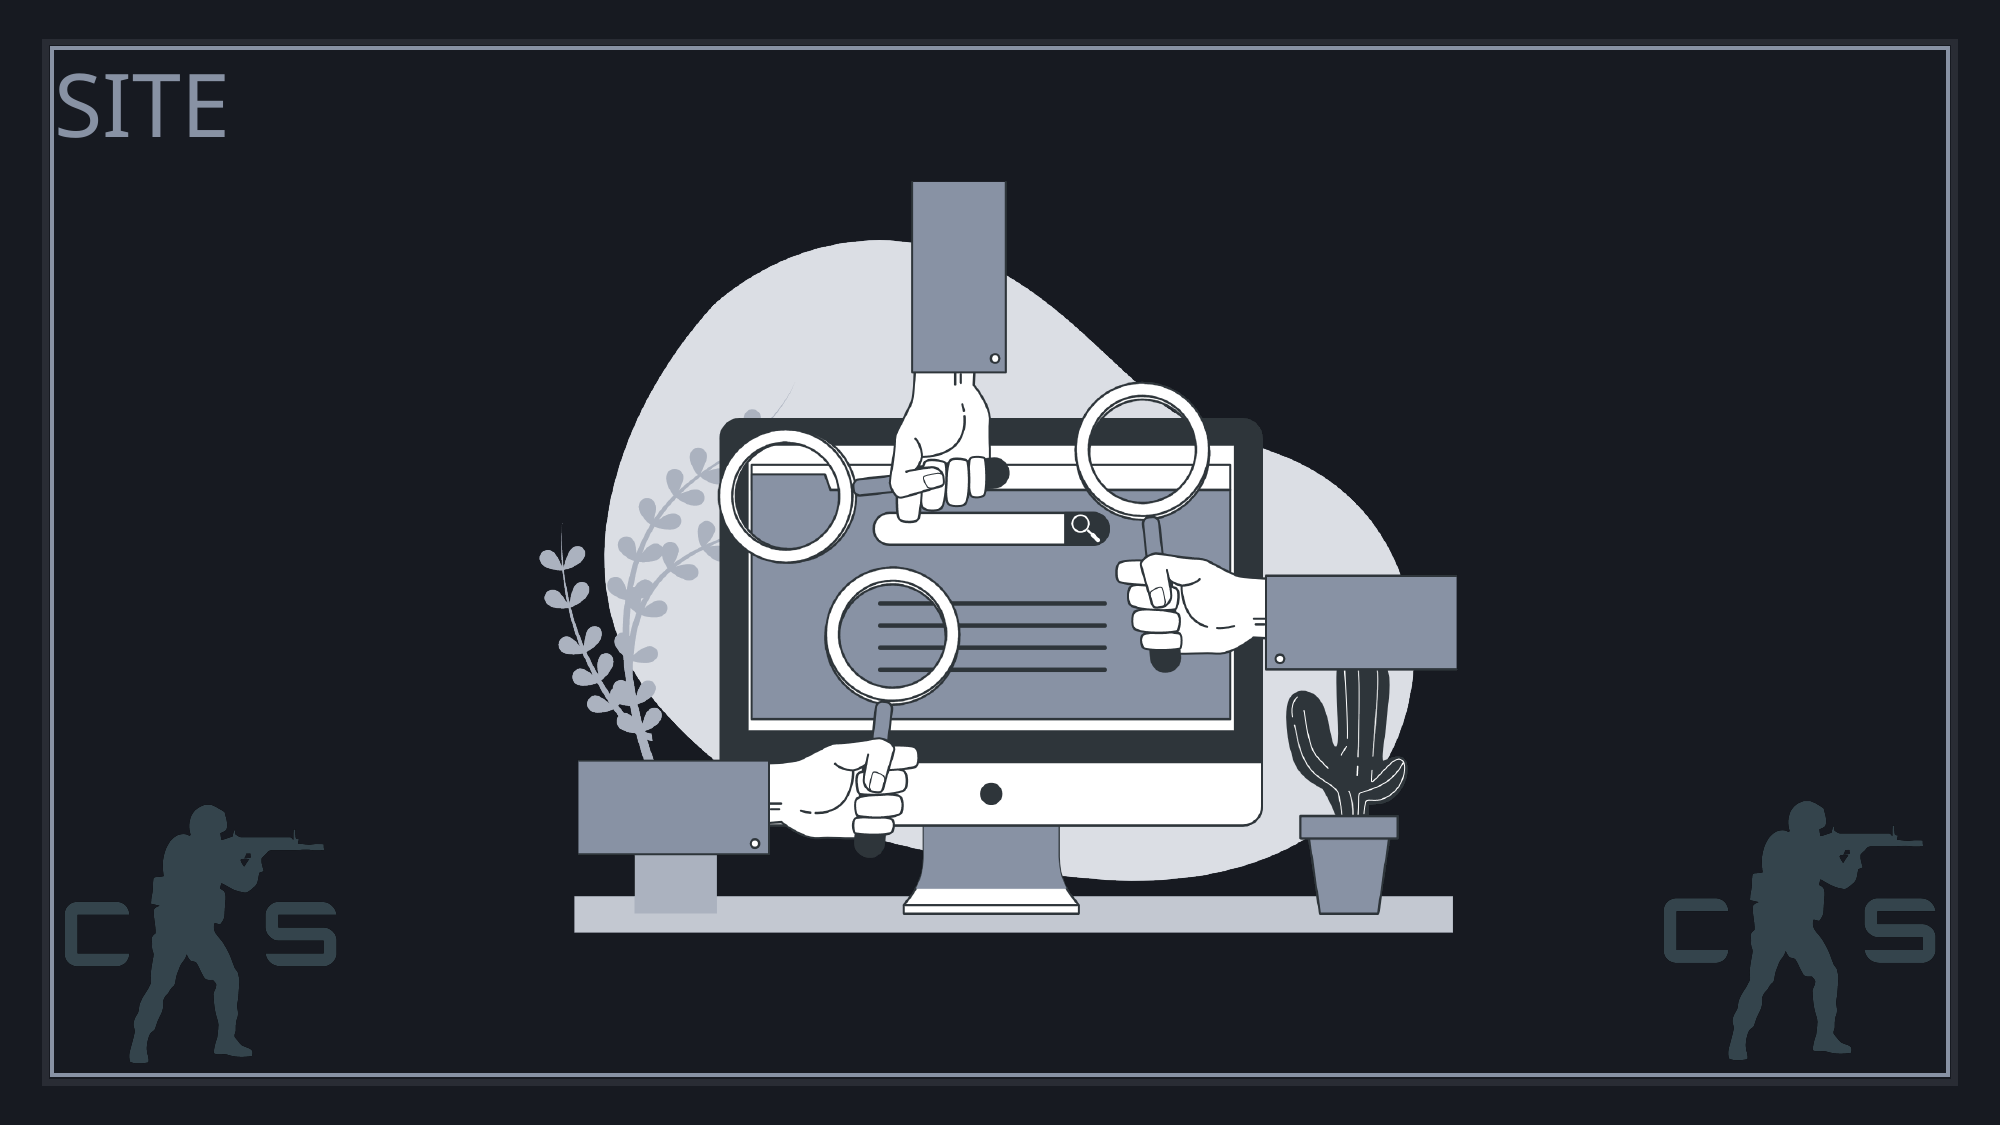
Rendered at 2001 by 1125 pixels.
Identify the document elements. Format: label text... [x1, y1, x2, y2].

text_box [44, 41, 437, 51]
text_box [51, 47, 437, 51]
text_box SITE [0, 51, 437, 270]
text_box [1563, 47, 1949, 1076]
picture [45, 779, 356, 1090]
text_box [356, 1076, 437, 1084]
text_box [44, 270, 51, 1084]
text_box [1563, 41, 1956, 1084]
text_box [51, 270, 437, 1076]
picture [1644, 775, 1955, 1086]
picture [437, 0, 1563, 1125]
